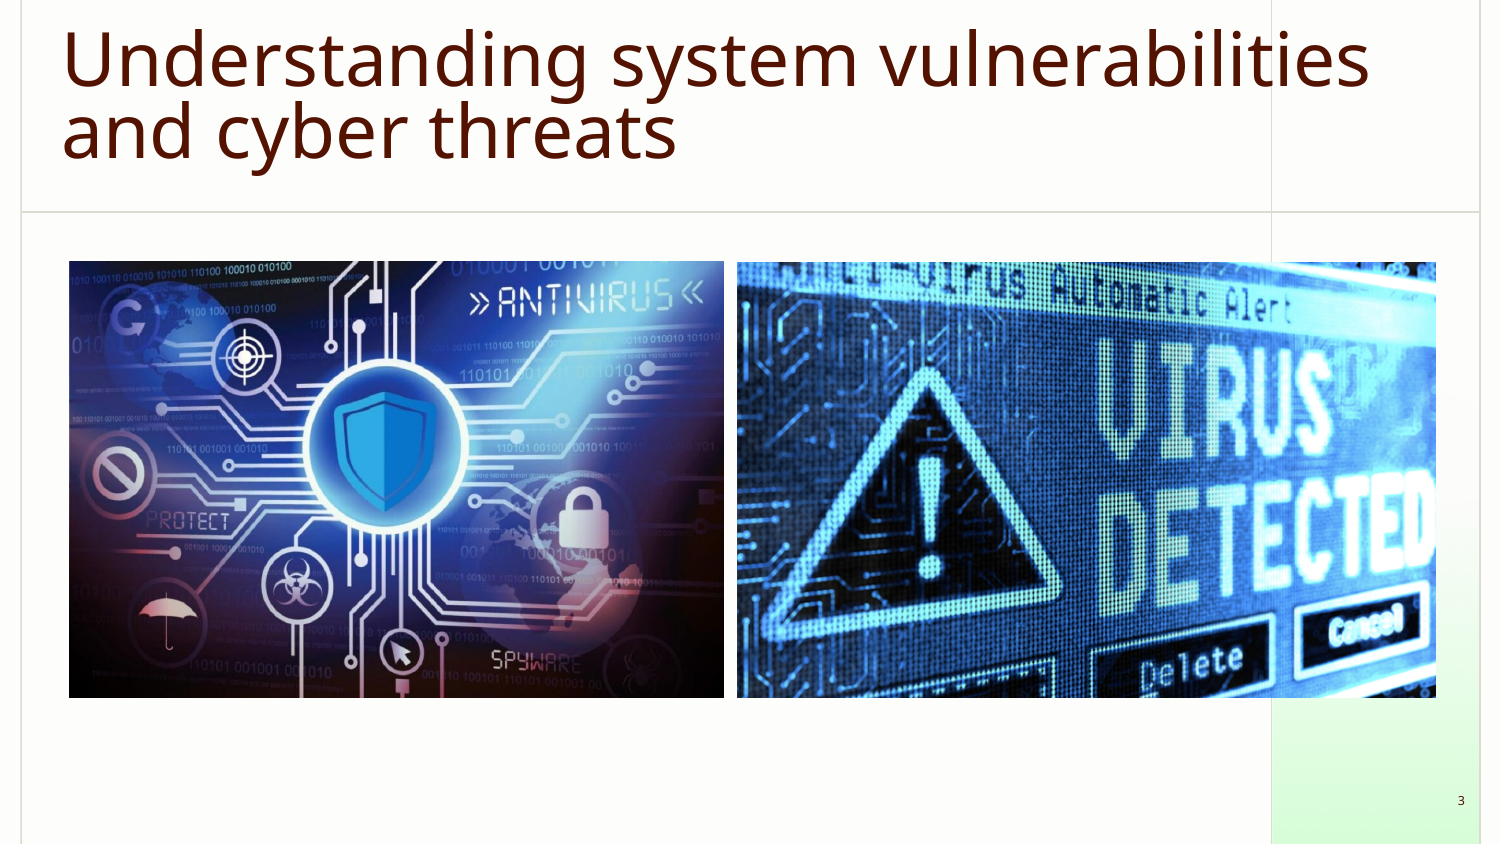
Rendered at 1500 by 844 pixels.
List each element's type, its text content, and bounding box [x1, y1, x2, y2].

slide_number ‹#› [1390, 778, 1481, 843]
title Understanding system vulnerabilities and cyber threats [46, 0, 1500, 188]
picture [69, 261, 724, 699]
picture [737, 261, 1479, 844]
